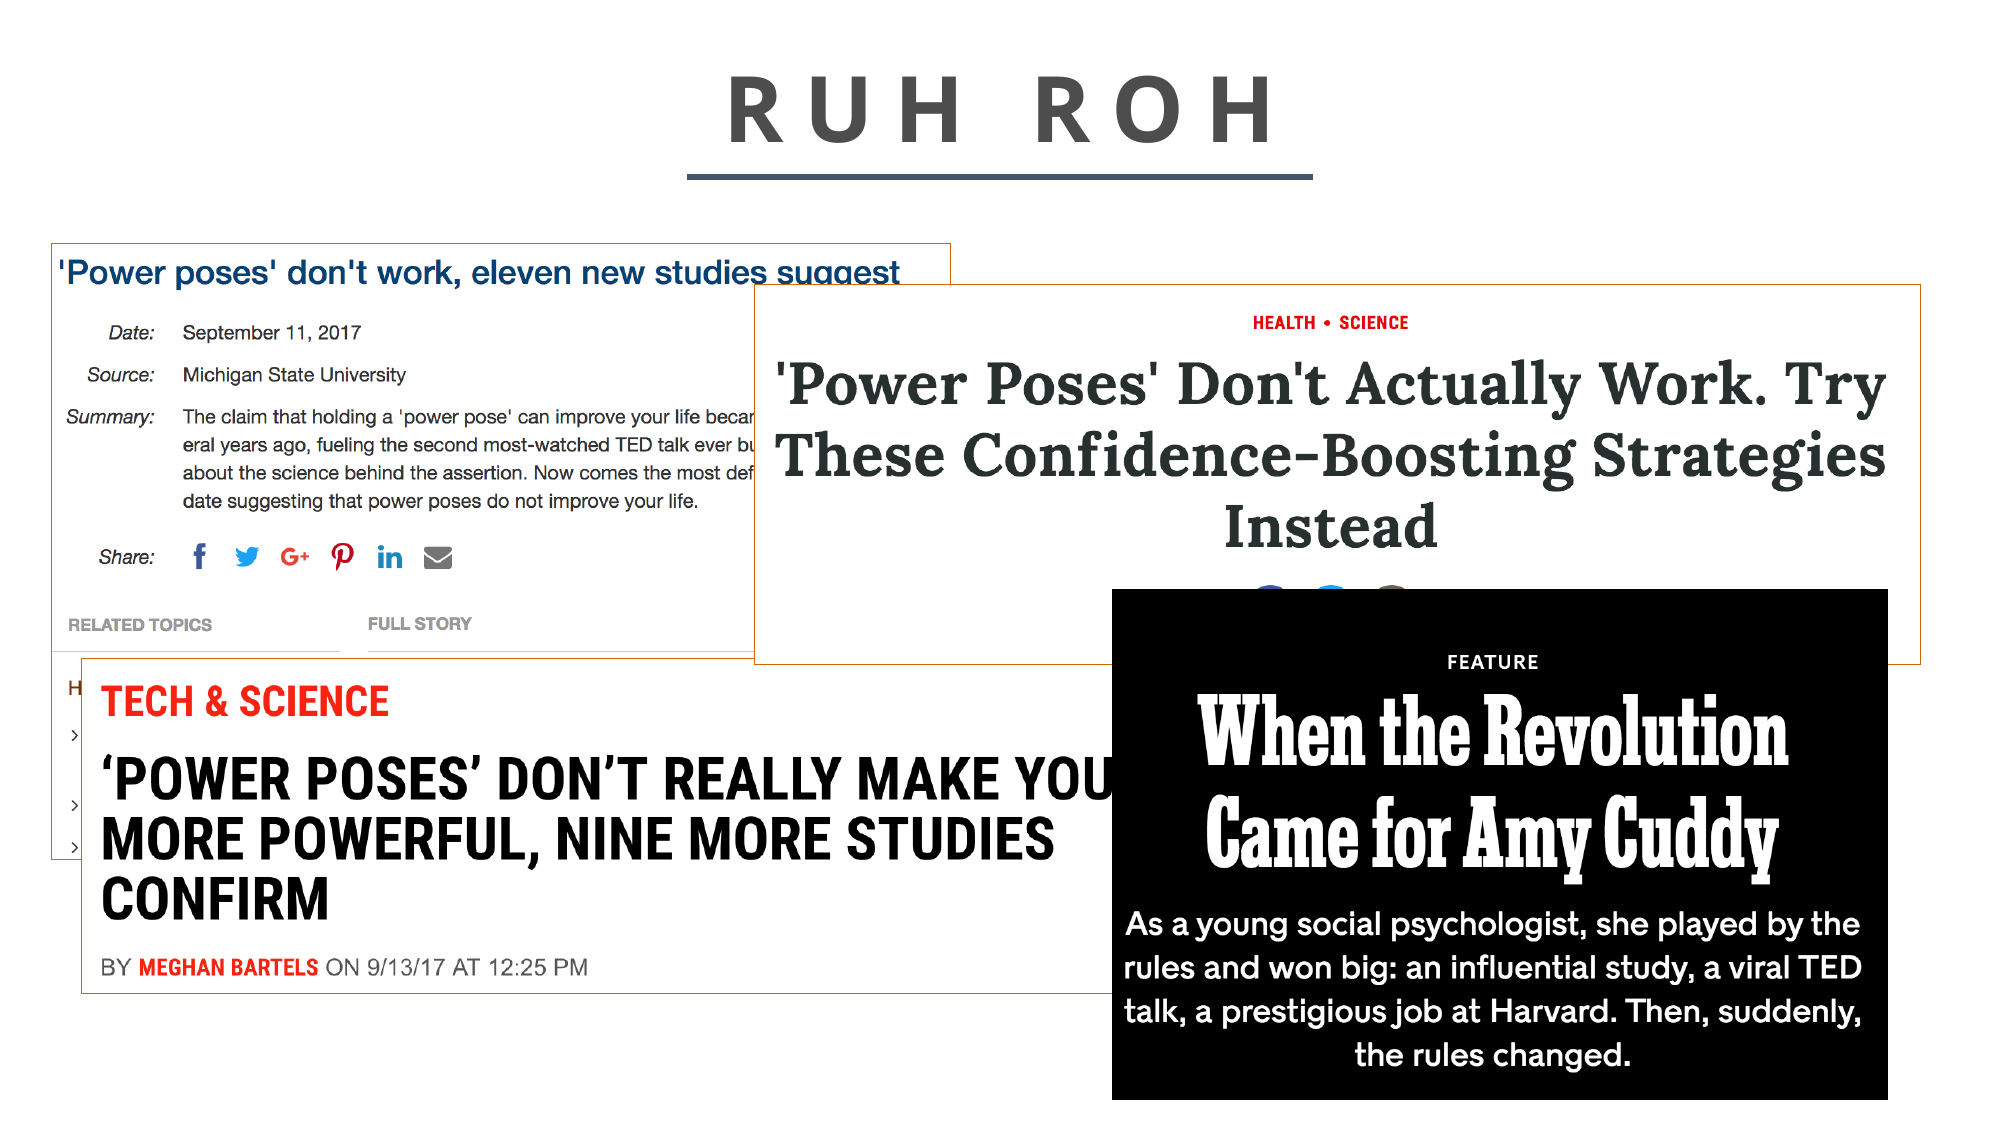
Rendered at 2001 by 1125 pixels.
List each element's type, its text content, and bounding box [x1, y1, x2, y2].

title RUH ROH [137, 25, 1863, 175]
picture [50, 243, 1921, 1100]
